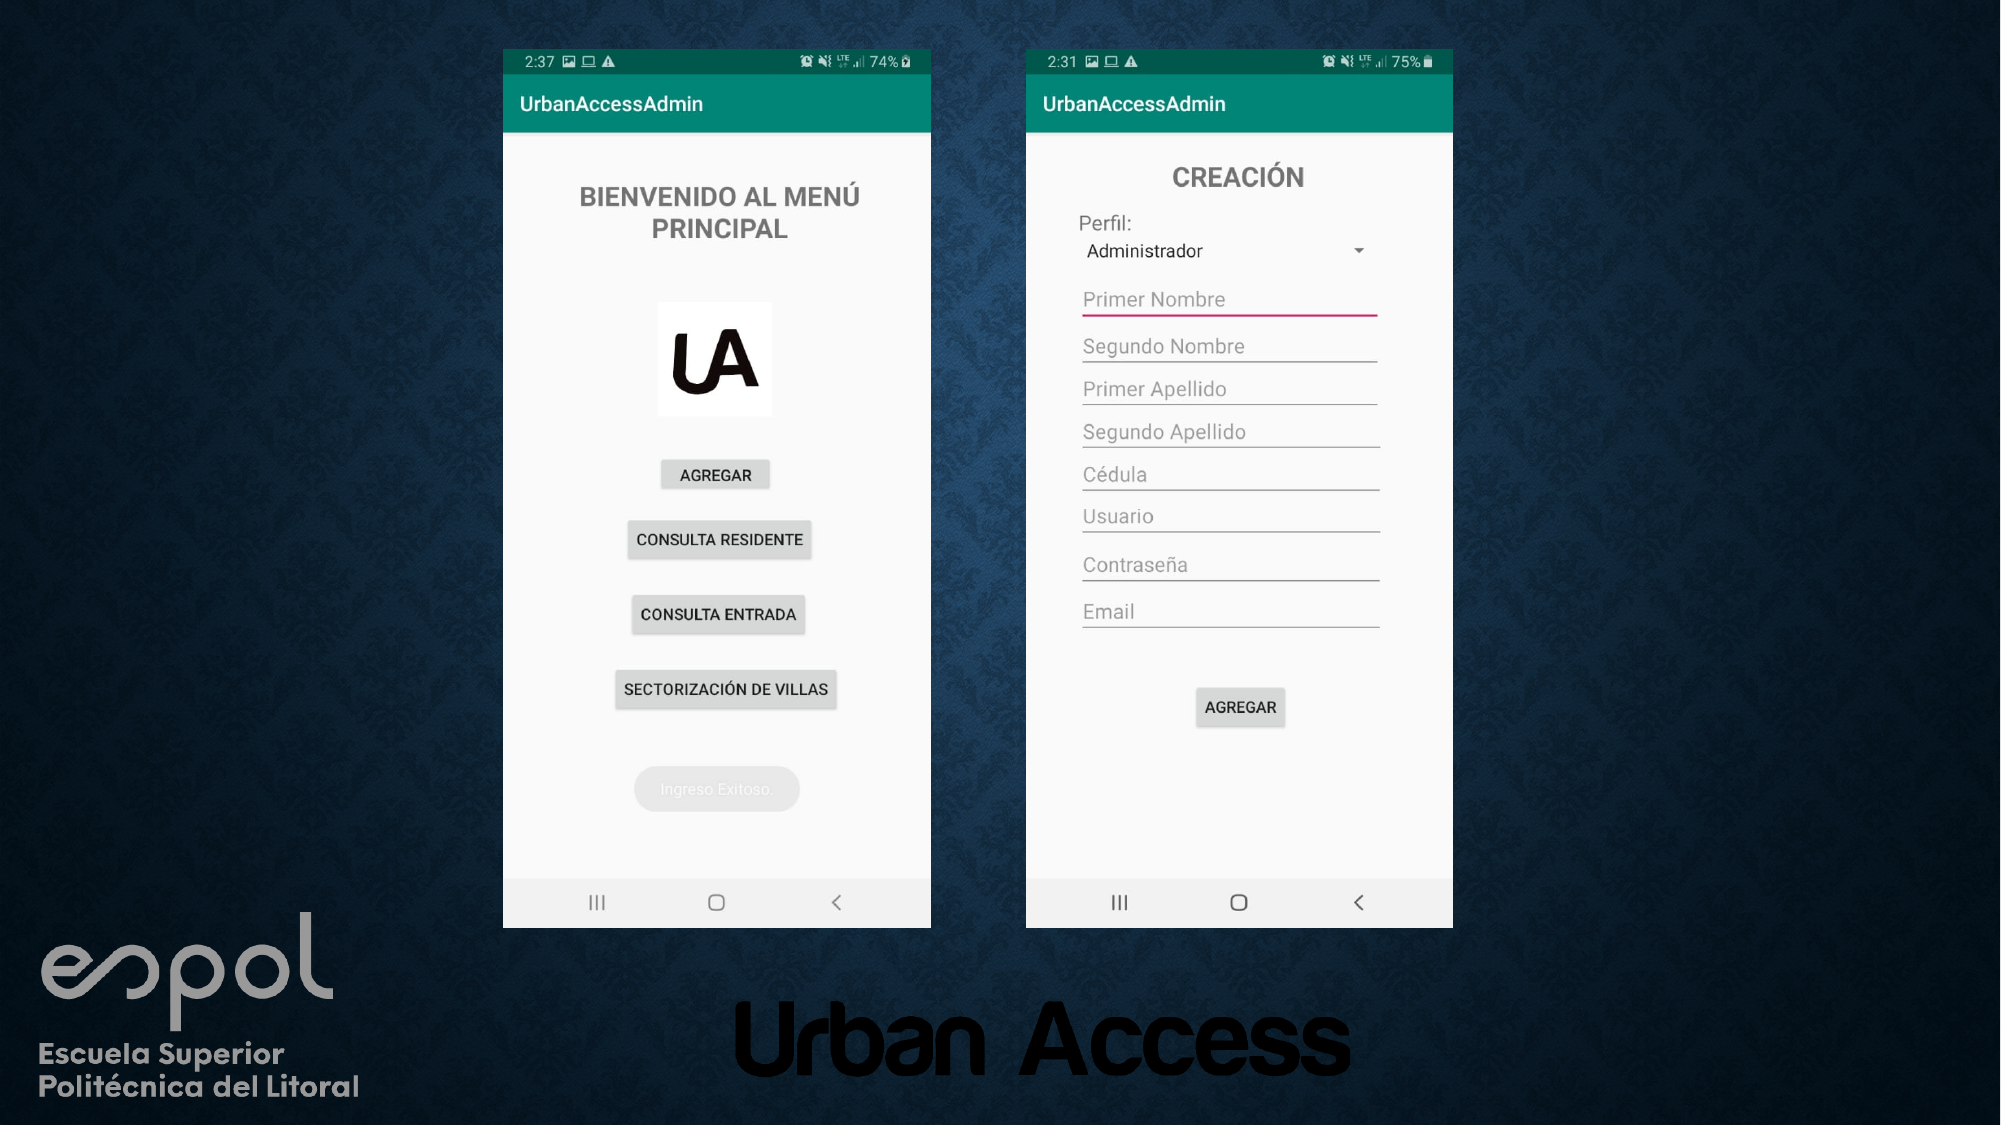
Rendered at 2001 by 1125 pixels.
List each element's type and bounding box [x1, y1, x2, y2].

picture [503, 48, 932, 928]
picture [39, 911, 358, 1098]
picture [1025, 48, 1454, 928]
picture [701, 975, 1351, 1102]
